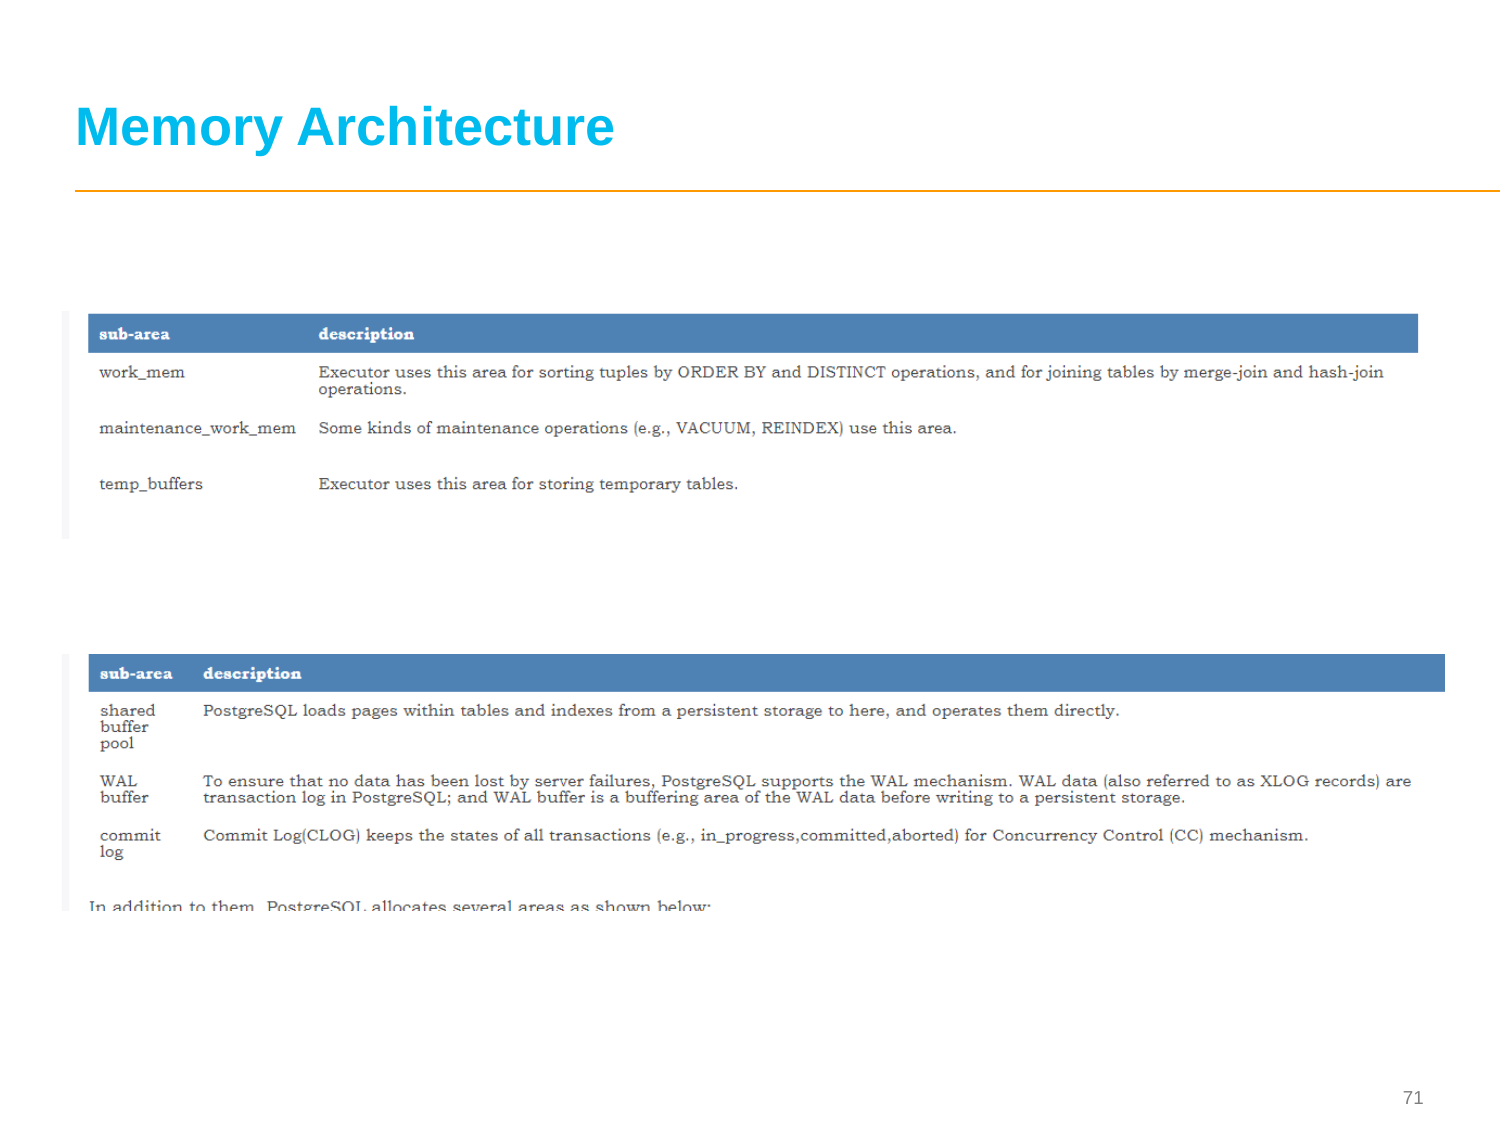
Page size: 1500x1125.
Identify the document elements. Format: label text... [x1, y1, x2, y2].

picture [61, 311, 1419, 539]
picture [61, 654, 1446, 912]
title Memory Architecture [75, 27, 1422, 157]
